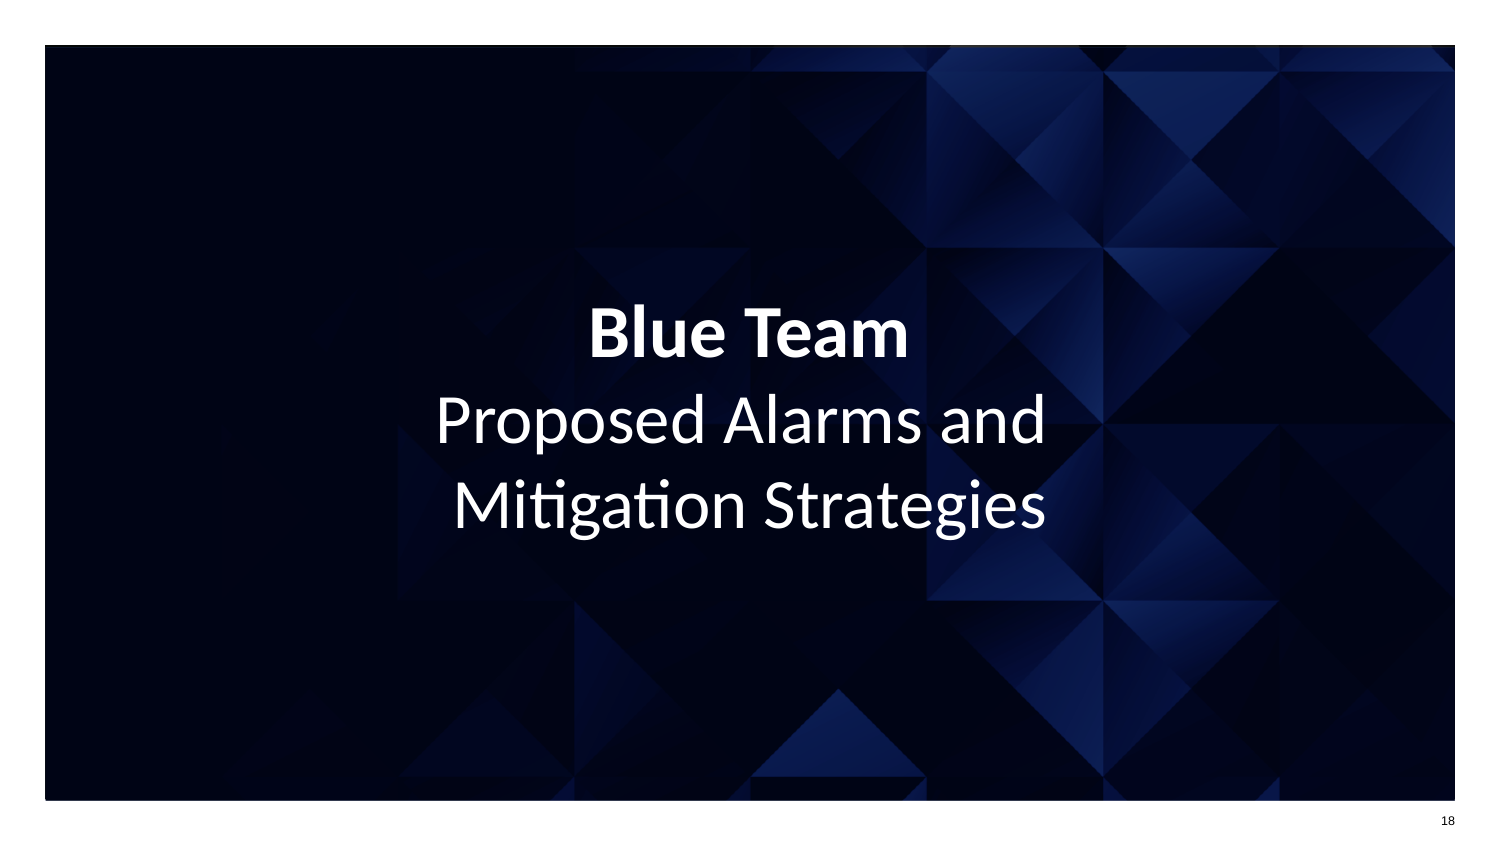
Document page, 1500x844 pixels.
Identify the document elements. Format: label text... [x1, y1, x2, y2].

text_box 18 [1411, 813, 1455, 831]
picture [44, 45, 1456, 802]
